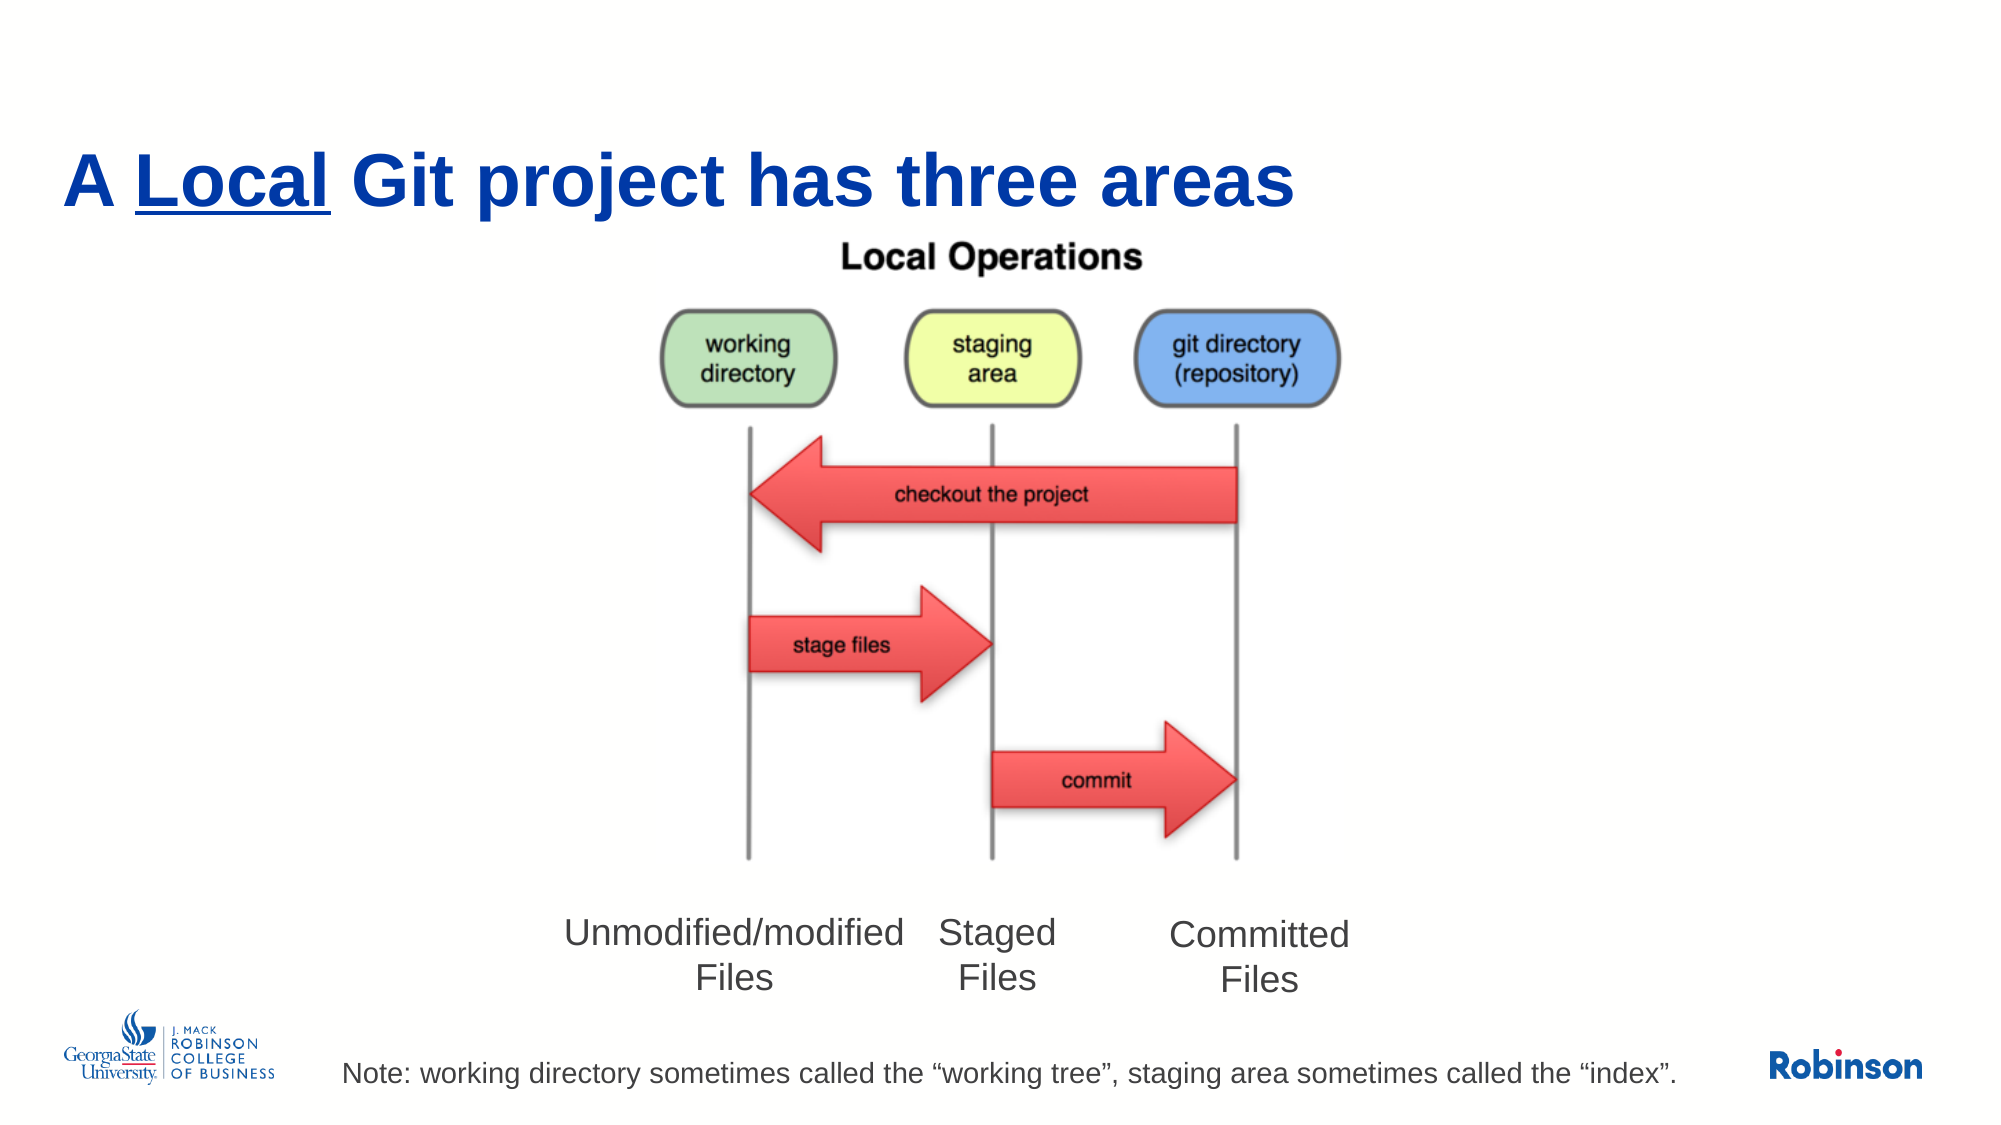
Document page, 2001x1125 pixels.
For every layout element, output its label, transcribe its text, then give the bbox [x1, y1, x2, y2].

picture [1770, 1049, 1922, 1079]
text_box Note: working directory sometimes called the “working tree”, staging area sometimes called the “index”. [327, 1046, 1695, 1097]
title A Local Git project has three areas [62, 141, 1938, 223]
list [656, 234, 1344, 865]
picture [64, 1009, 274, 1085]
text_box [546, 900, 1367, 1009]
